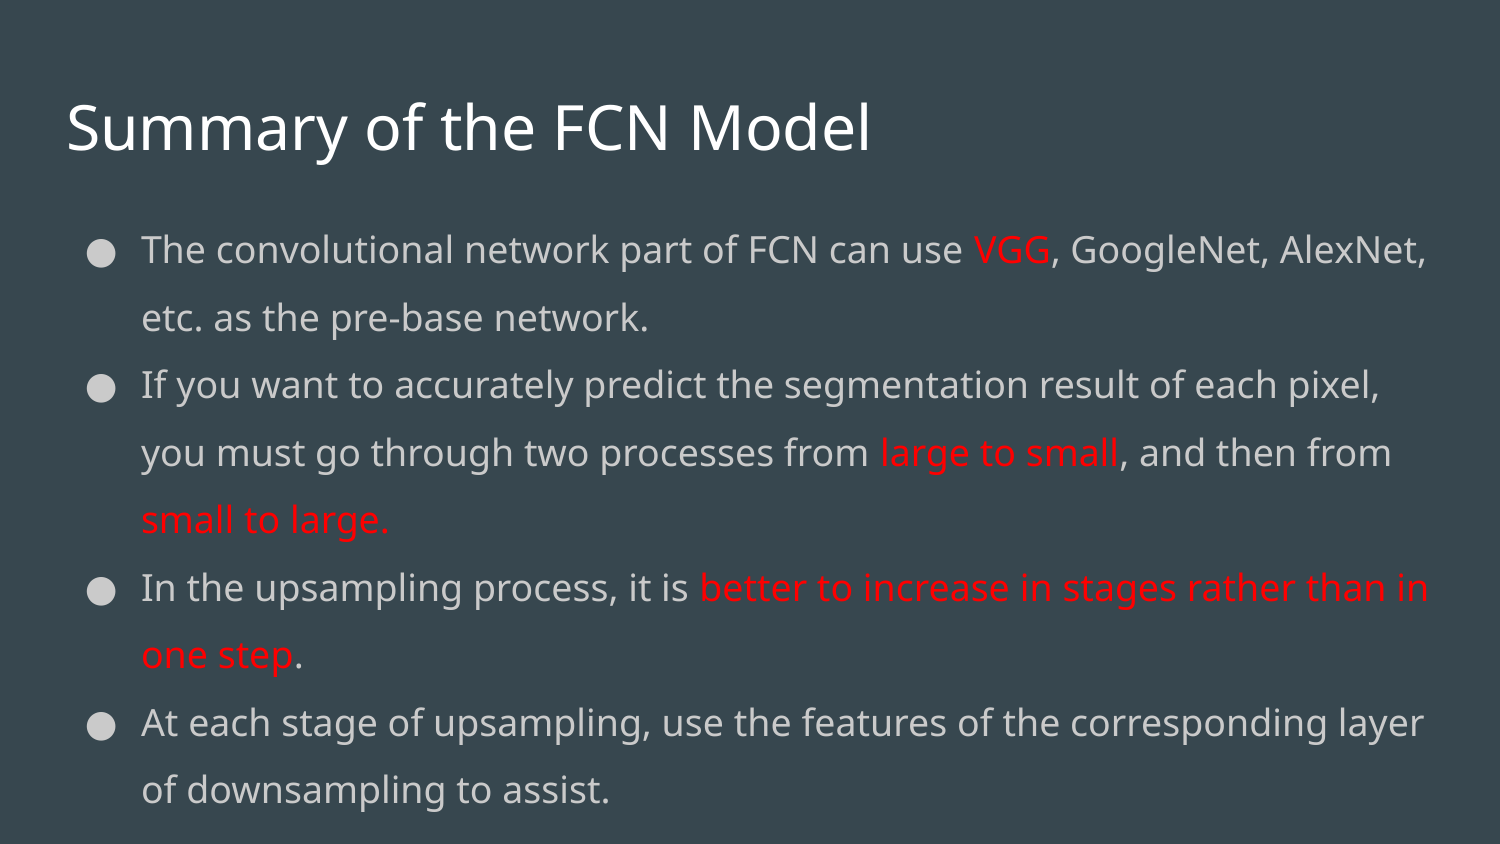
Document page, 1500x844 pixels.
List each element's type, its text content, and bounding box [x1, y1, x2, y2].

title Summary of the FCN Model [51, 72, 1449, 167]
list The convolutional network part of FCN can use VGG, GoogleNet, AlexNet, etc. as the pre-base network. If you want to accurately predict the segmentation result of each pixel, you must go through two processes from large to small, and then from small to large. In the upsampling process, it is better to increase in stages rather than in one step. At each stage of upsampling, use the features of the corresponding layer of downsampling to assist. [51, 189, 1449, 750]
